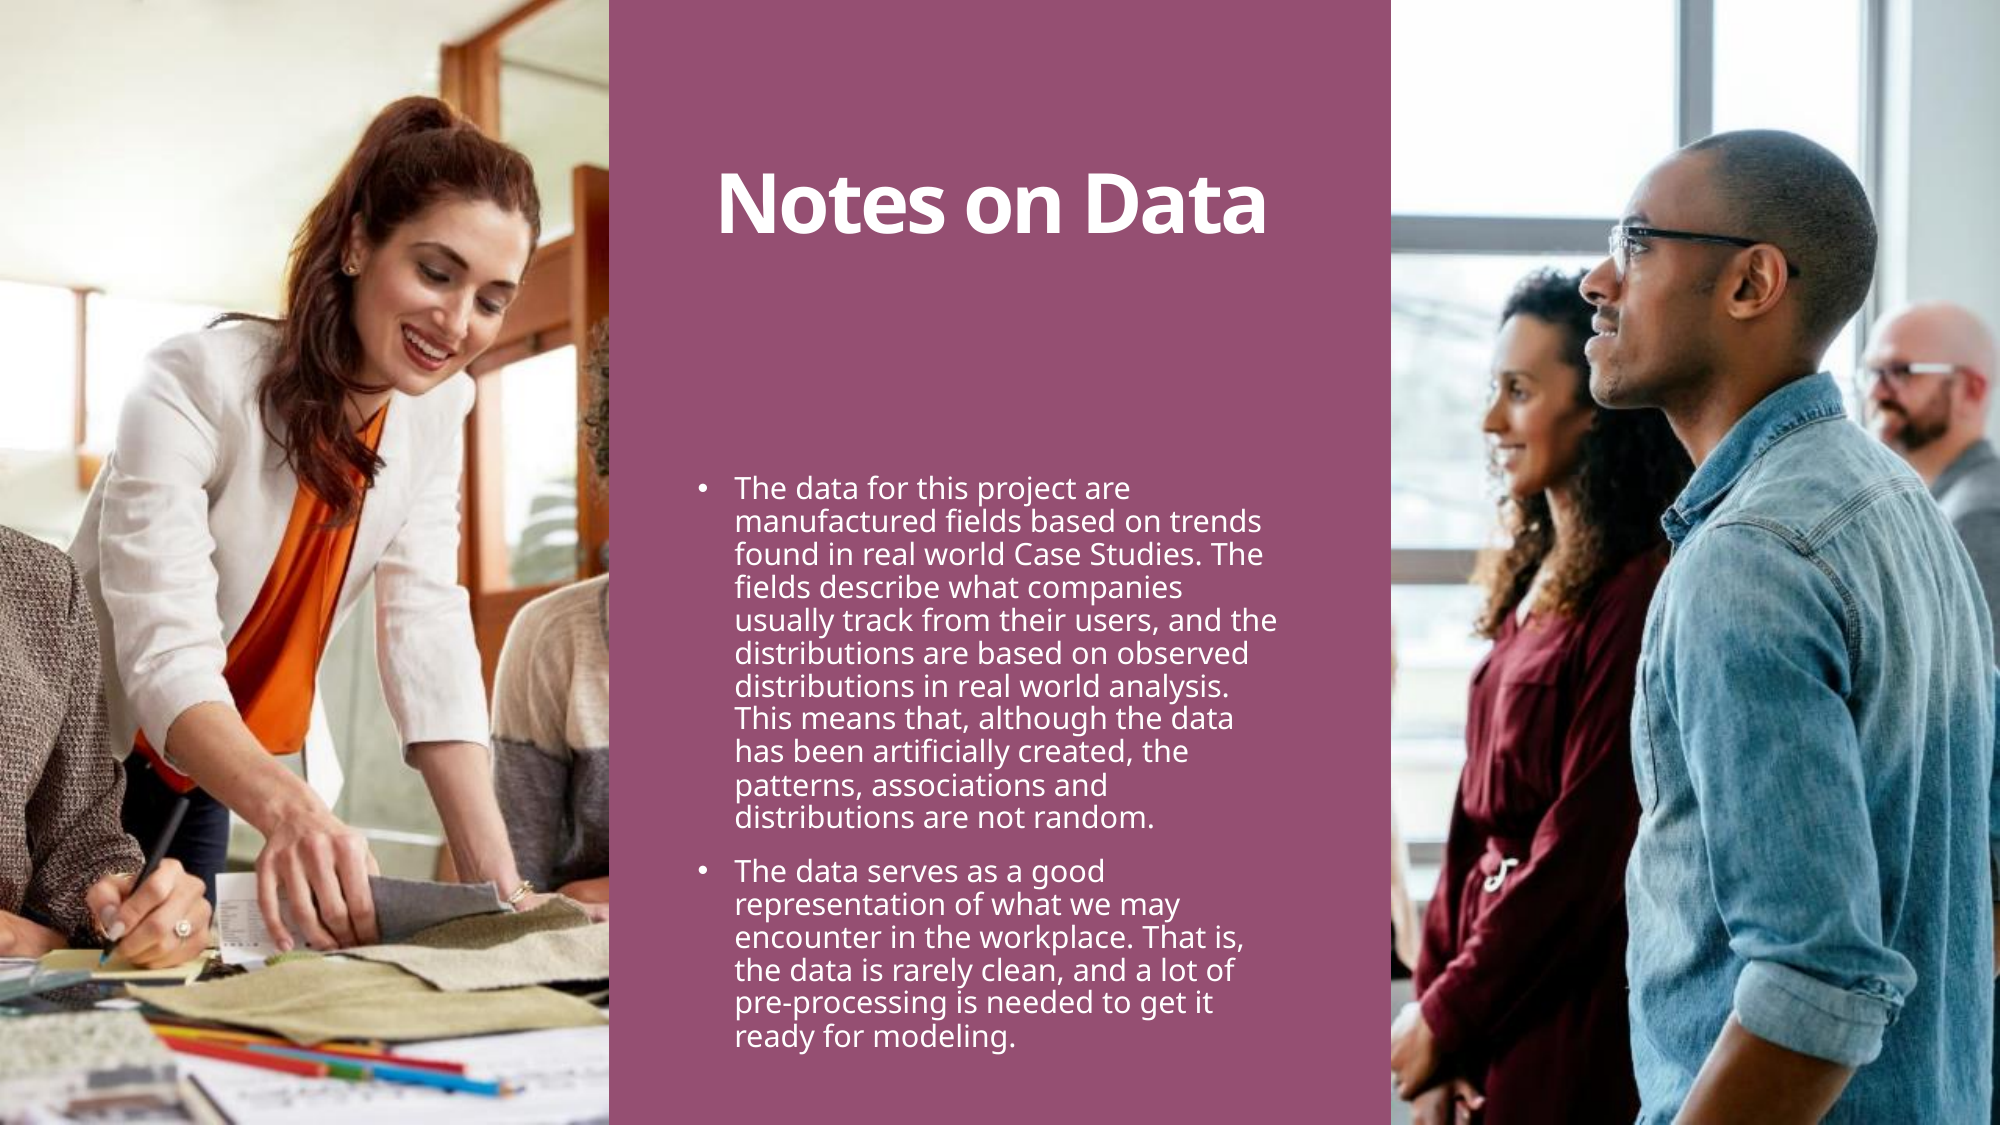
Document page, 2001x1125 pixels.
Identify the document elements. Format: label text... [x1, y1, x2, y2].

picture [0, 0, 609, 1125]
list The data for this project are manufactured fields based on trends found in real world Case Studies. The fields describe what companies usually track from their users, and the distributions are based on observed distributions in real world analysis. This means that, although the data has been artificially created, the patterns, associations and distributions are not random. The data serves as a good representation of what we may encounter in the workplace. That is, the data is rarely clean, and a lot of pre-processing is needed to get it ready for modeling. [697, 461, 1303, 1064]
title Notes on Data [697, 153, 1303, 395]
picture [1391, 0, 2000, 1125]
